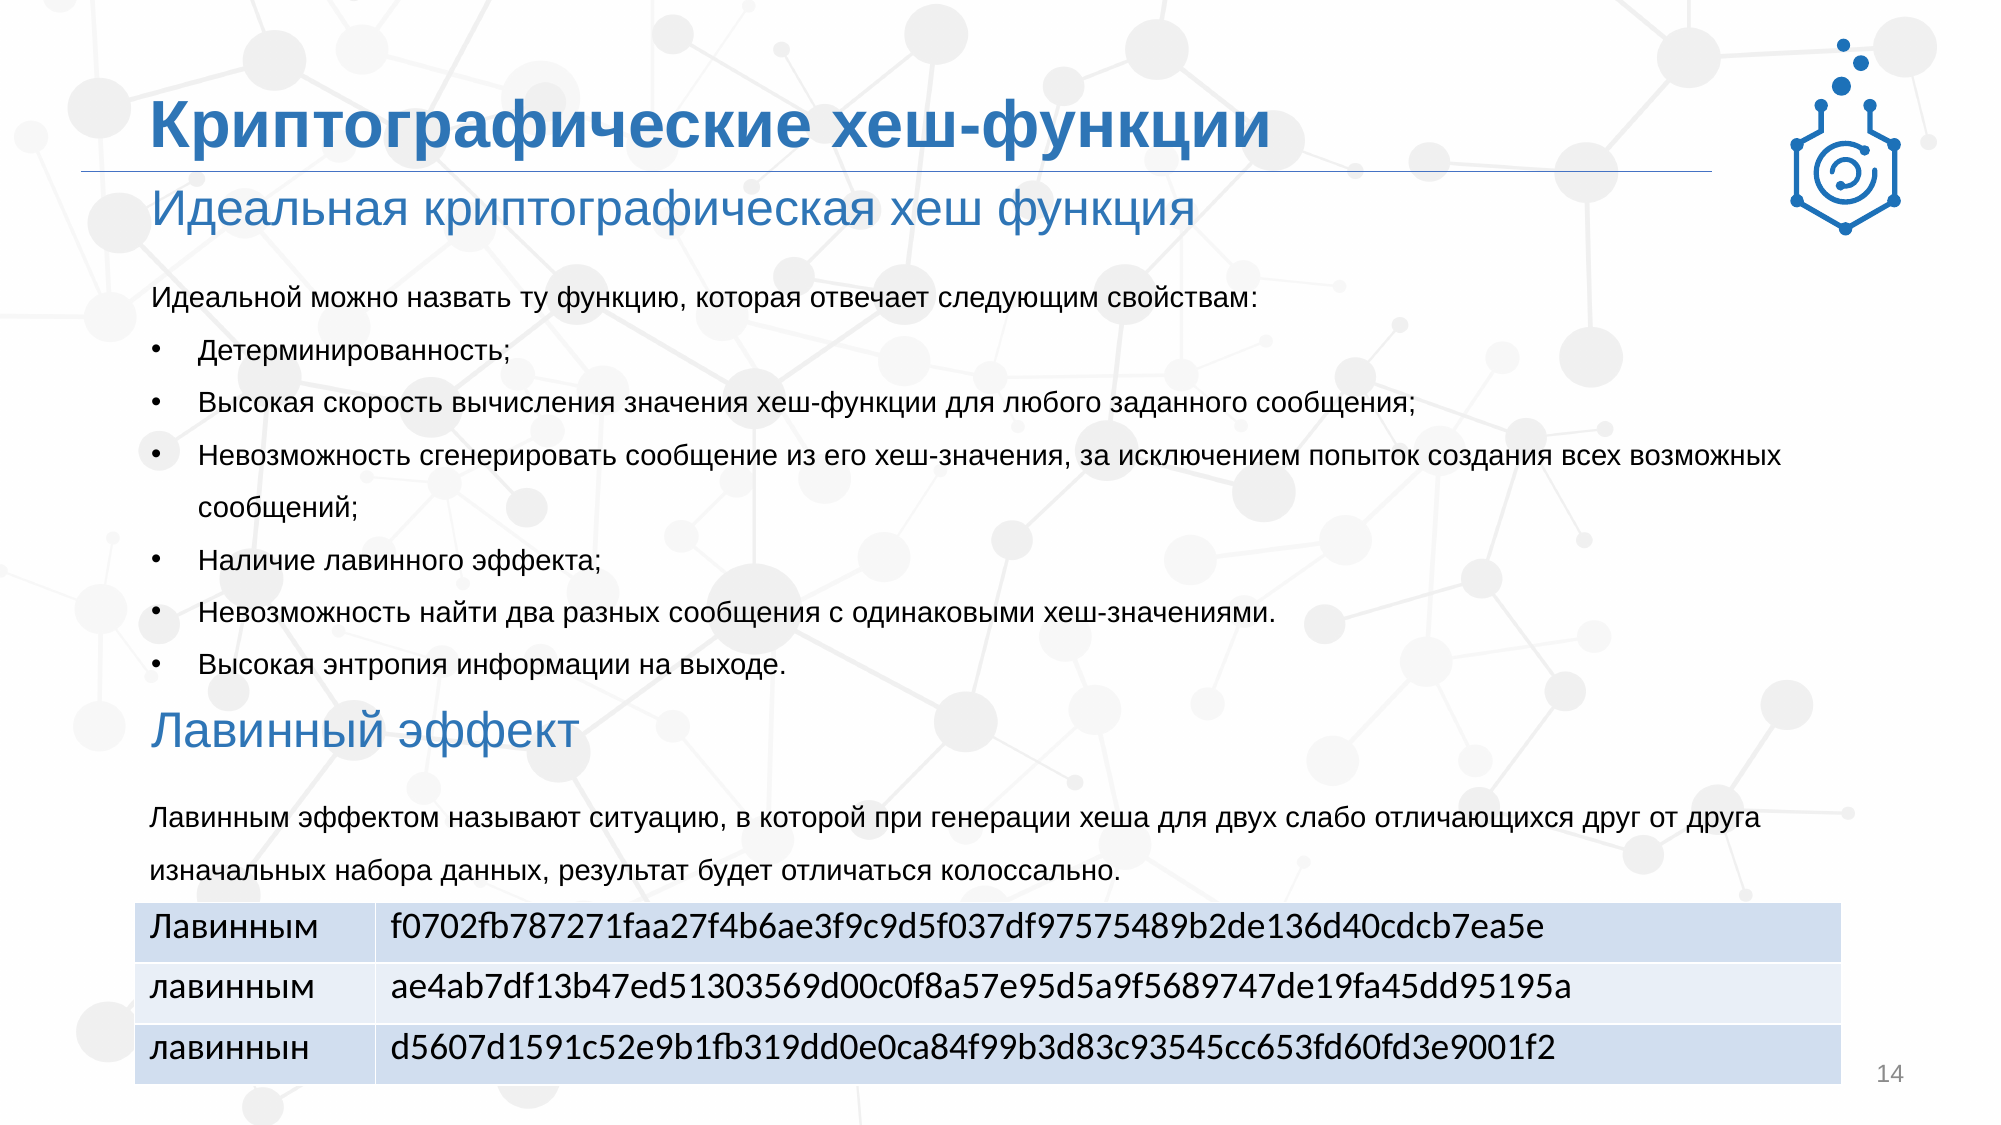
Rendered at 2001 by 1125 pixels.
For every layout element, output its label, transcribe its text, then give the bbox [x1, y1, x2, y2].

table_header Лавинным [135, 903, 375, 962]
table_cell ae4ab7df13b47ed51303569d00c0f8a57e95d5a9f5689747de19fa45dd95195a [376, 964, 1841, 1023]
table_header f0702fb787271faa27f4b6ae3f9c9d5f037df97575489b2de136d40cdcb7ea5e [376, 903, 1841, 962]
text_box Идеальной можно назвать ту функцию, которая отвечает следующим свойствам: Детерминированность; Высокая скорость вычисления значения хеш-функции для любого заданного сообщения; Невозможность сгенерировать сообщение из его хеш-значения, за исключением попыток создания всех возможных сообщений; Наличие лавинного эффекта; Невозможность найти два разных сообщения с одинаковыми хеш-значениями. Высокая энтропия информации на выходе. [136, 253, 1844, 688]
text_box Лавинным эффектом называют ситуацию, в которой при генерации хеша для двух слабо отличающихся друг от друга изначальных набора данных, результат будет отличаться колоссально. [134, 773, 1842, 894]
picture [0, 0, 2001, 1125]
text_box Лавинный эффект [136, 702, 1404, 767]
table_cell лавинным [135, 964, 375, 1023]
table_cell d5607d1591c52e9b1fb319dd0e0ca84f99b3d83c93545cc653fd60fd3e9001f2 [376, 1025, 1841, 1084]
table_cell лавиннын [135, 1025, 375, 1084]
text_box Криптографические хеш-функции [134, 78, 1402, 162]
text_box Идеальная криптографическая хеш функция [136, 179, 1404, 244]
slide_number 14 [1724, 1042, 1920, 1103]
